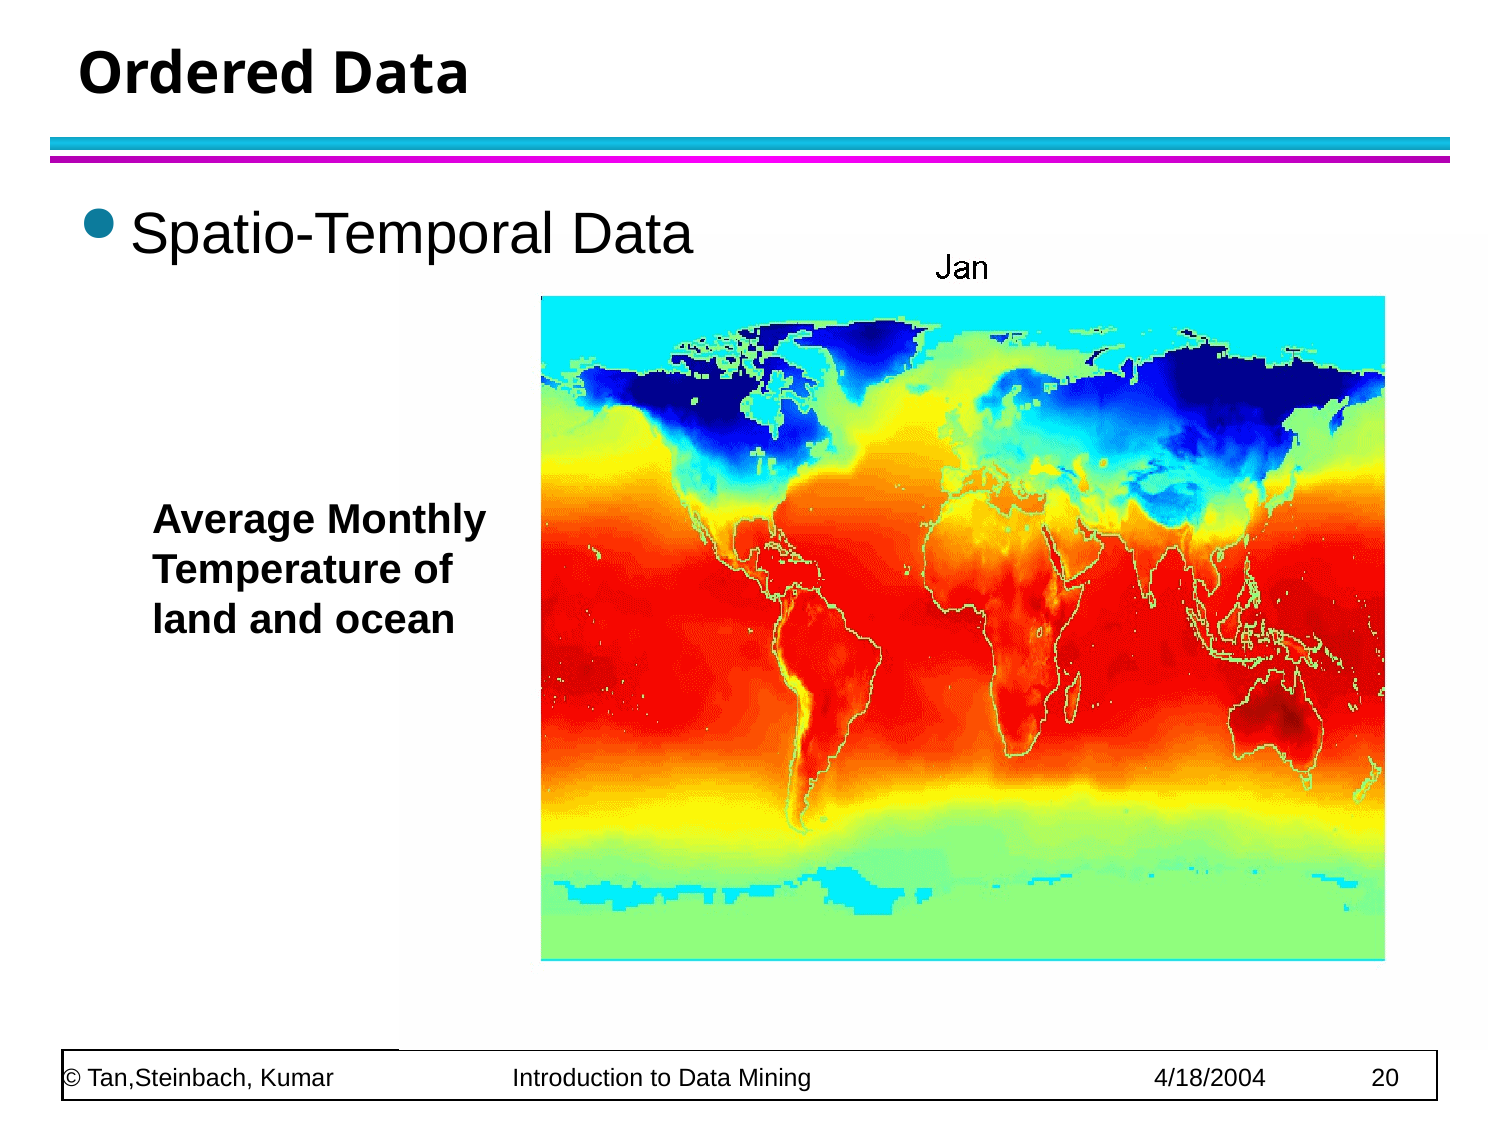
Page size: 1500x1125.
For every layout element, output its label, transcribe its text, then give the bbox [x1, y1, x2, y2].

text_box Average Monthly Temperature of land and ocean [137, 484, 394, 650]
title Ordered Data [61, 24, 1422, 113]
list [399, 233, 1488, 1051]
list Spatio-Temporal Data [66, 186, 1433, 1038]
